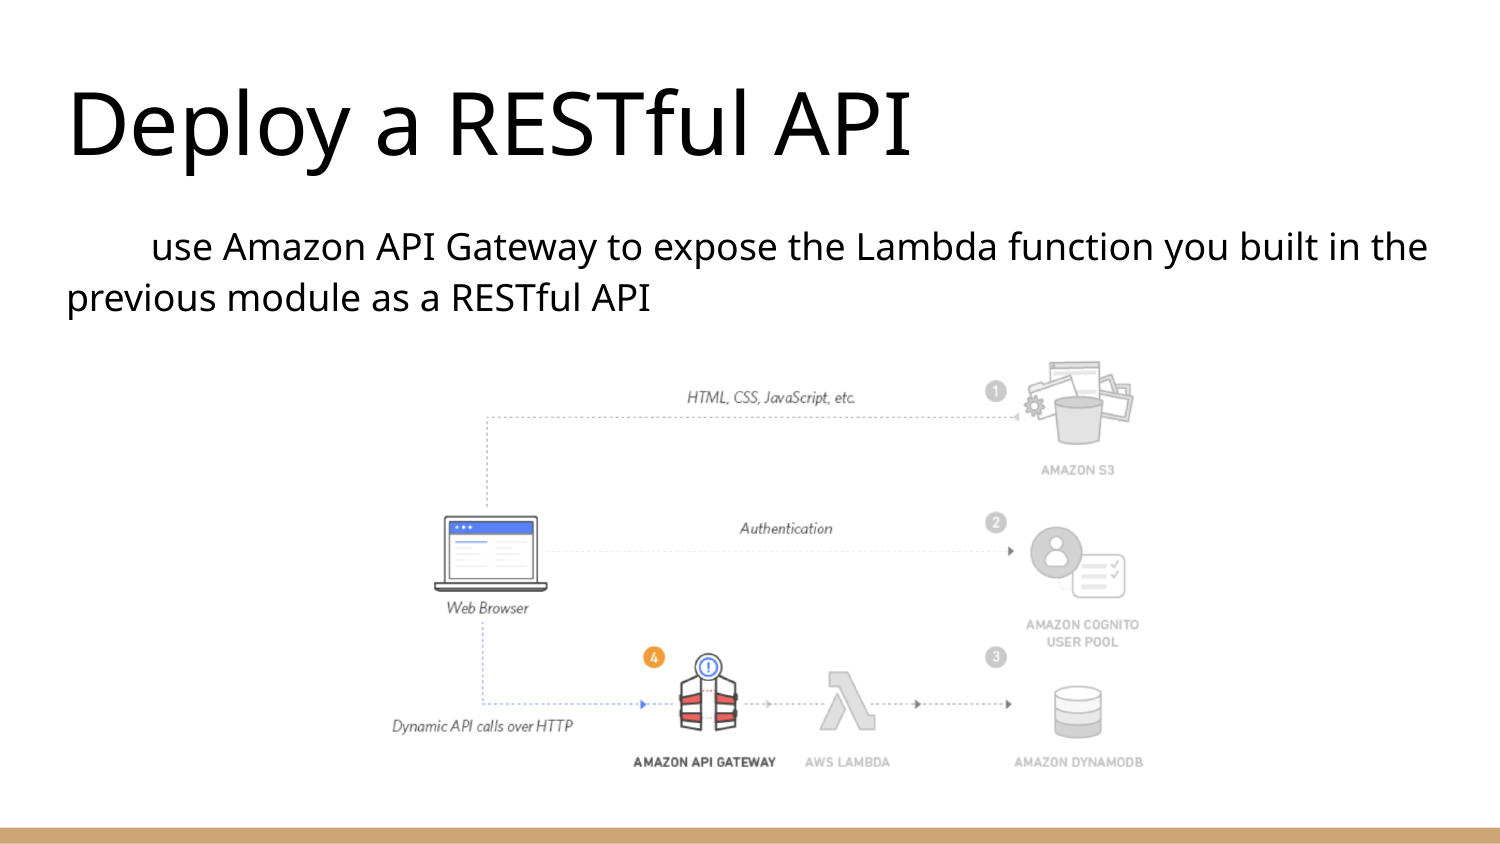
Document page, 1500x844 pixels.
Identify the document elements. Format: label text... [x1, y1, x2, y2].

list use Amazon API Gateway to expose the Lambda function you built in the previous module as a RESTful API [51, 200, 1449, 752]
title Deploy a RESTful API [51, 51, 1449, 189]
picture [305, 327, 1195, 818]
